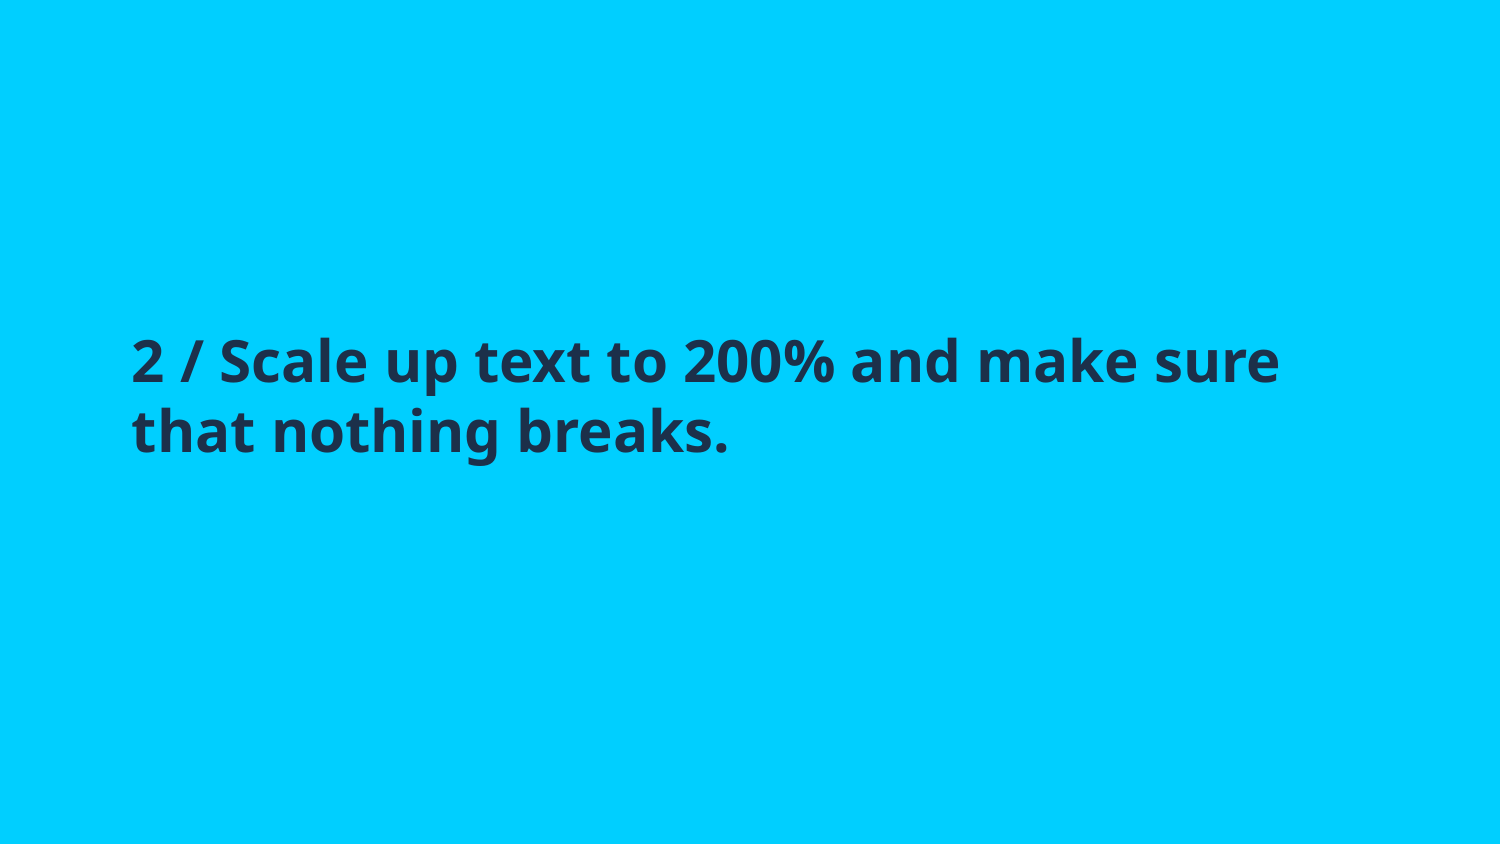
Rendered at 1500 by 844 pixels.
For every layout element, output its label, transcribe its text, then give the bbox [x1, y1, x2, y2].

title 2 / Scale up text to 200% and make sure that nothing breaks. [116, 87, 1379, 701]
